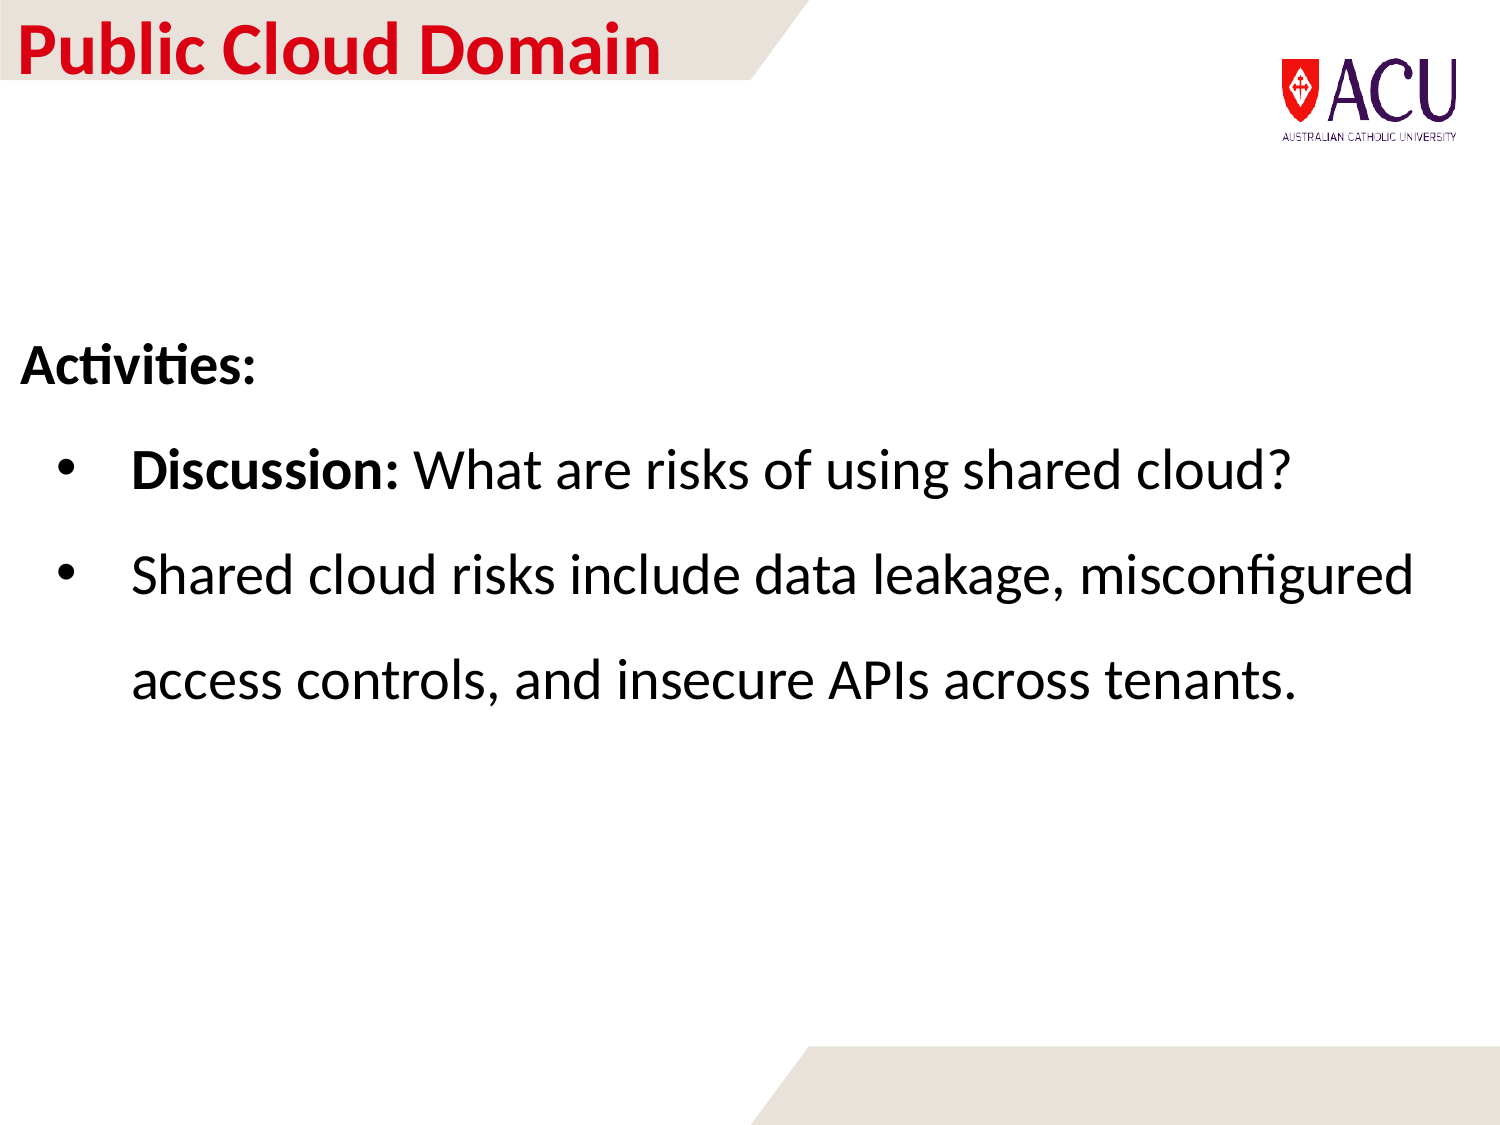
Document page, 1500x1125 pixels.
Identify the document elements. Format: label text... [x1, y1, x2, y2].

text_box Activities: Discussion: What are risks of using shared cloud? Shared cloud risks include data leakage, misconfigured access controls, and insecure APIs across tenants. [5, 284, 1500, 719]
title Public Cloud Domain [0, 0, 1202, 188]
picture [1282, 58, 1456, 141]
